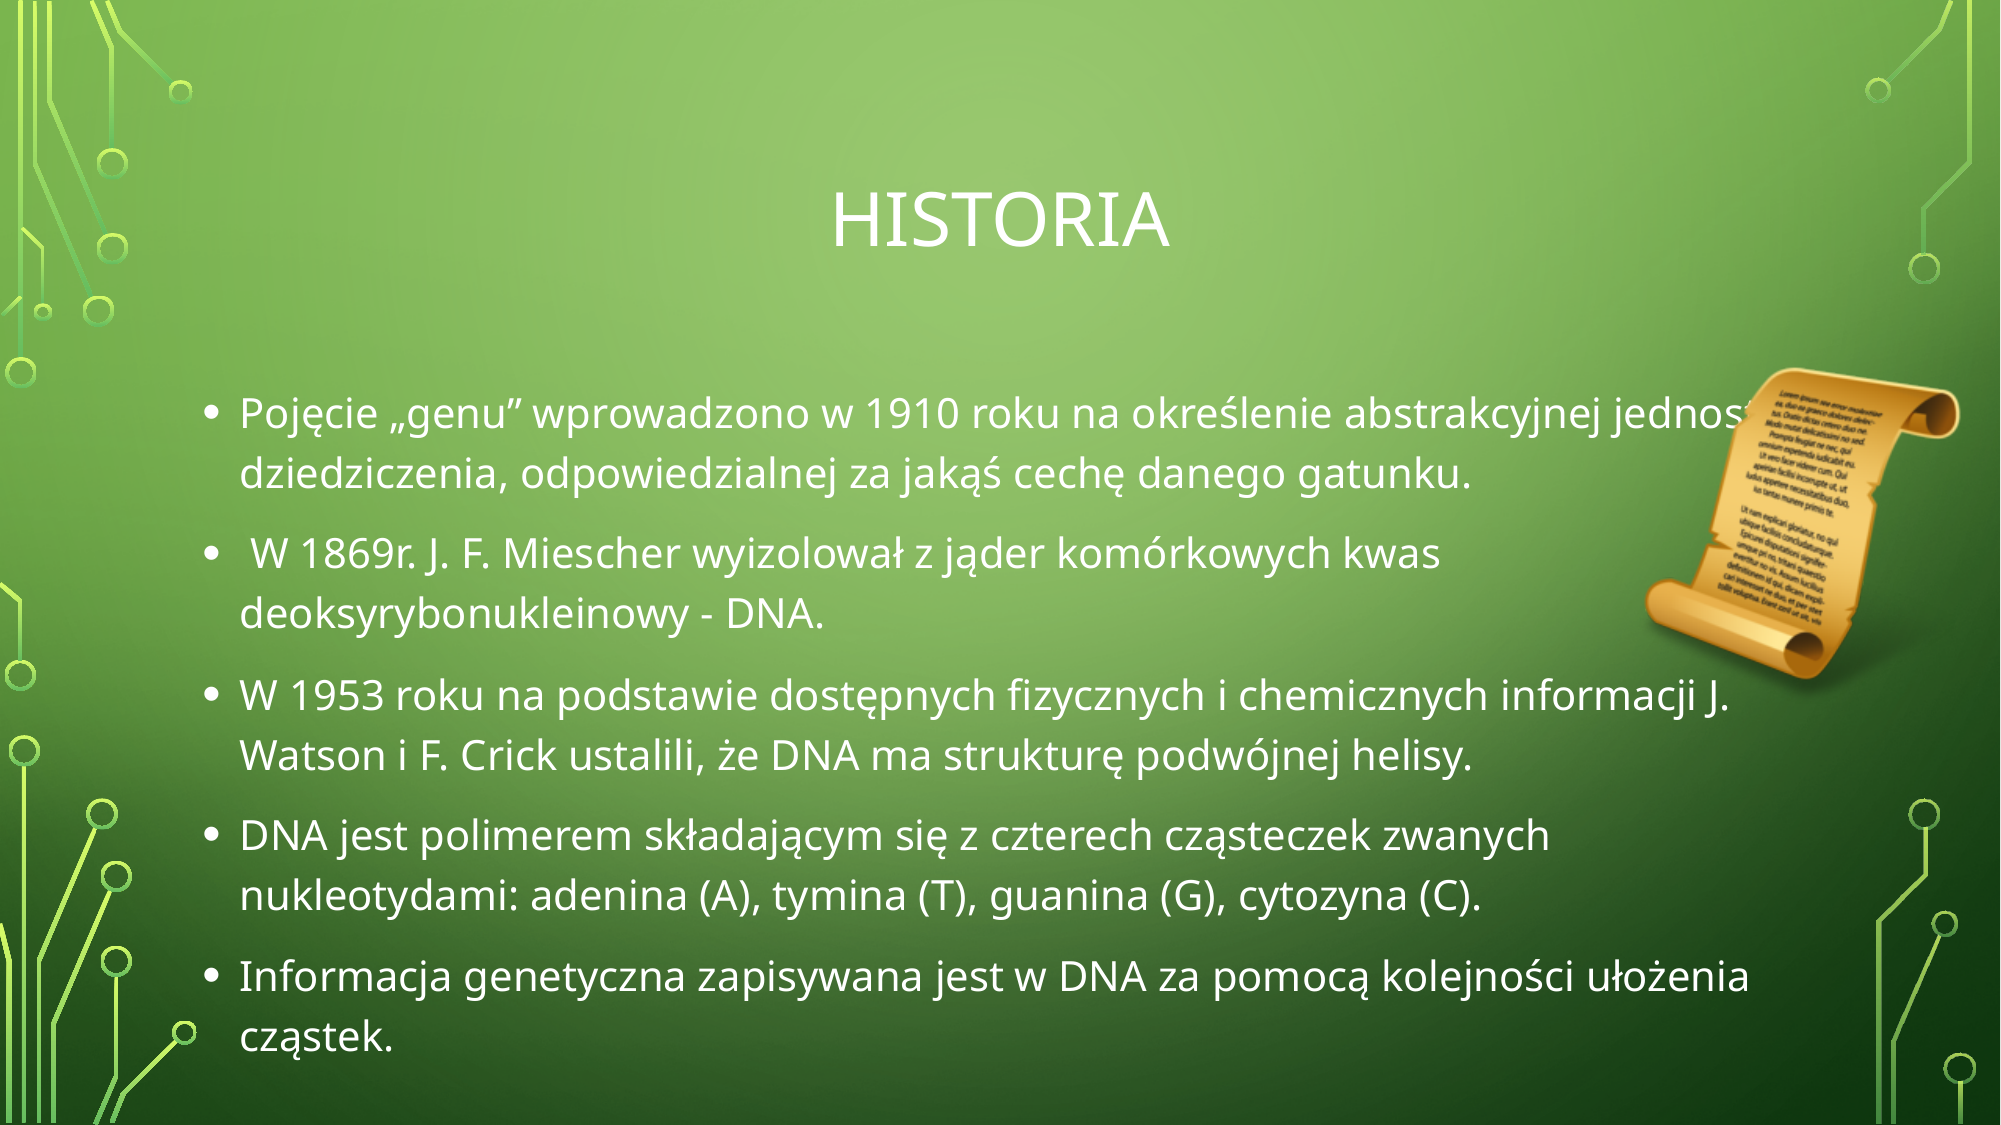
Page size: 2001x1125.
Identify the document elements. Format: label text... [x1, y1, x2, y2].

title Historia [187, 101, 1813, 344]
list Pojęcie „genu” wprowadzono w 1910 roku na określenie abstrakcyjnej jednostki dziedziczenia, odpowiedzialnej za jakąś cechę danego gatunku. W 1869r. J. F. Miescher wyizolował z jąder komórkowych kwas deoksyrybonukleinowy - DNA. W 1953 roku na podstawie dostępnych fizycznych i chemicznych informacji J. Watson i F. Crick ustalili, że DNA ma strukturę podwójnej helisy. DNA jest polimerem składającym się z czterech cząsteczek zwanych nukleotydami: adenina (A), tymina (T), guanina (G), cytozyna (C). Informacja genetyczna zapisywana jest w DNA za pomocą kolejności ułożenia cząstek. [187, 369, 1813, 950]
picture [1599, 318, 2000, 719]
